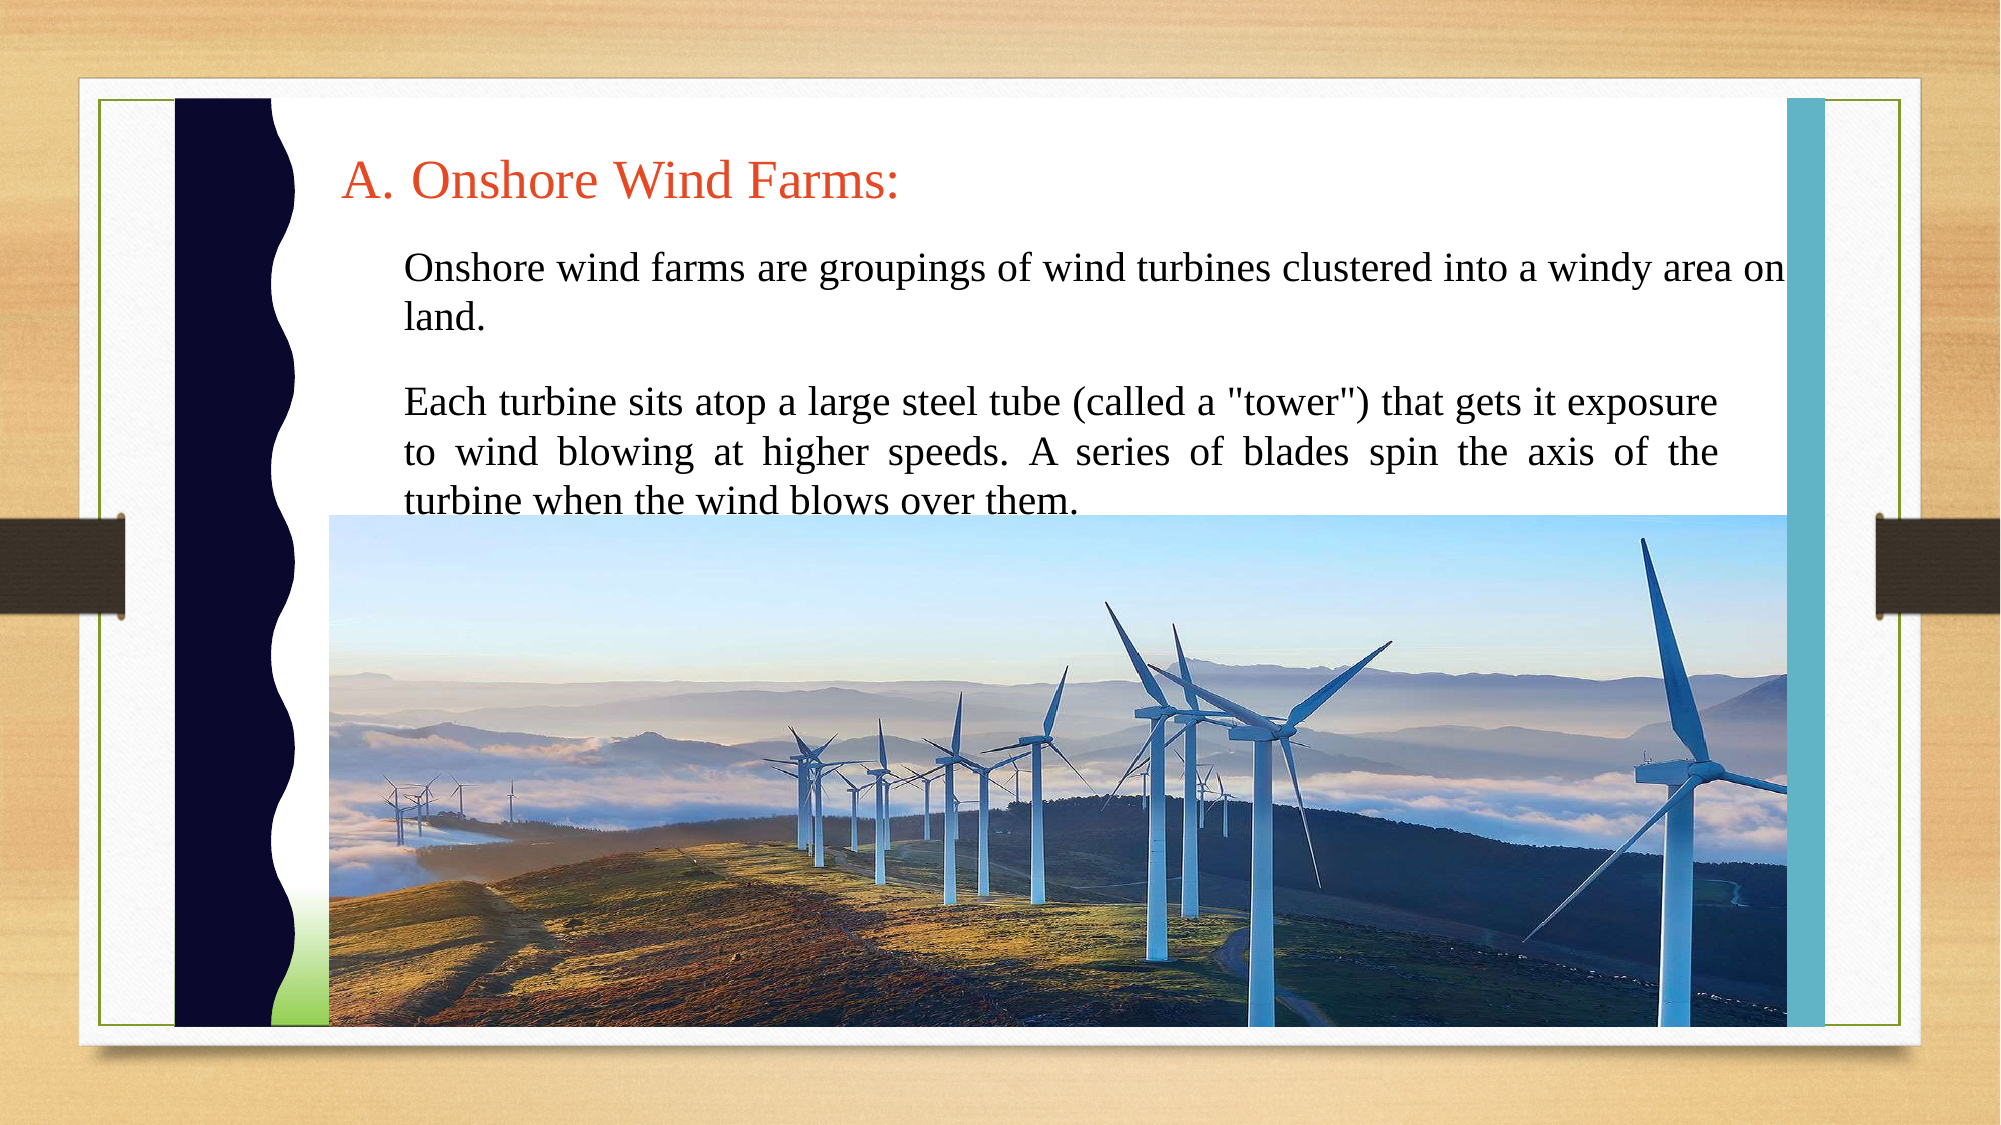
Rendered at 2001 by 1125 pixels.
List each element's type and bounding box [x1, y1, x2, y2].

picture [0, 0, 2001, 1125]
text_box [174, 97, 2000, 1027]
